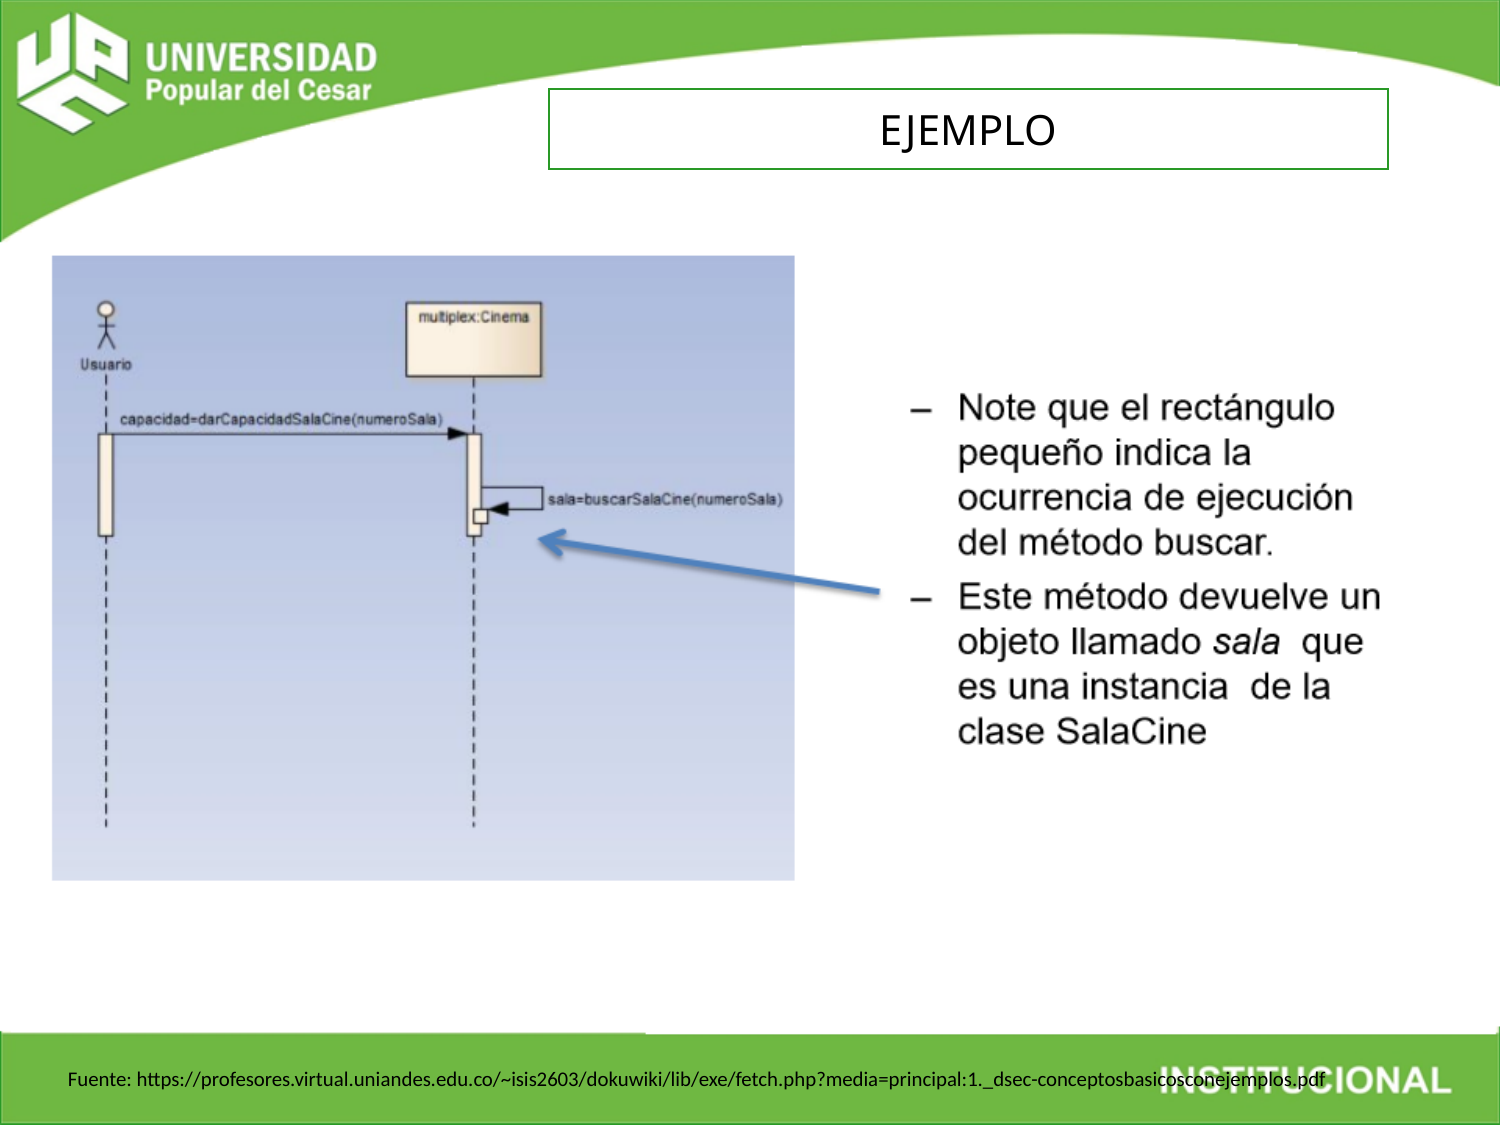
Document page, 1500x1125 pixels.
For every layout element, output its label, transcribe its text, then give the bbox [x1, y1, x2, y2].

text_box Fuente: https://profesores.virtual.uniandes.edu.co/~isis2603/dokuwiki/lib/exe/fetch.php?media=principal:1._dsec-conceptosbasicosconejemplos.pdf [53, 1058, 1412, 1099]
picture [0, 0, 1500, 1125]
text_box EJEMPLO [549, 88, 1388, 170]
